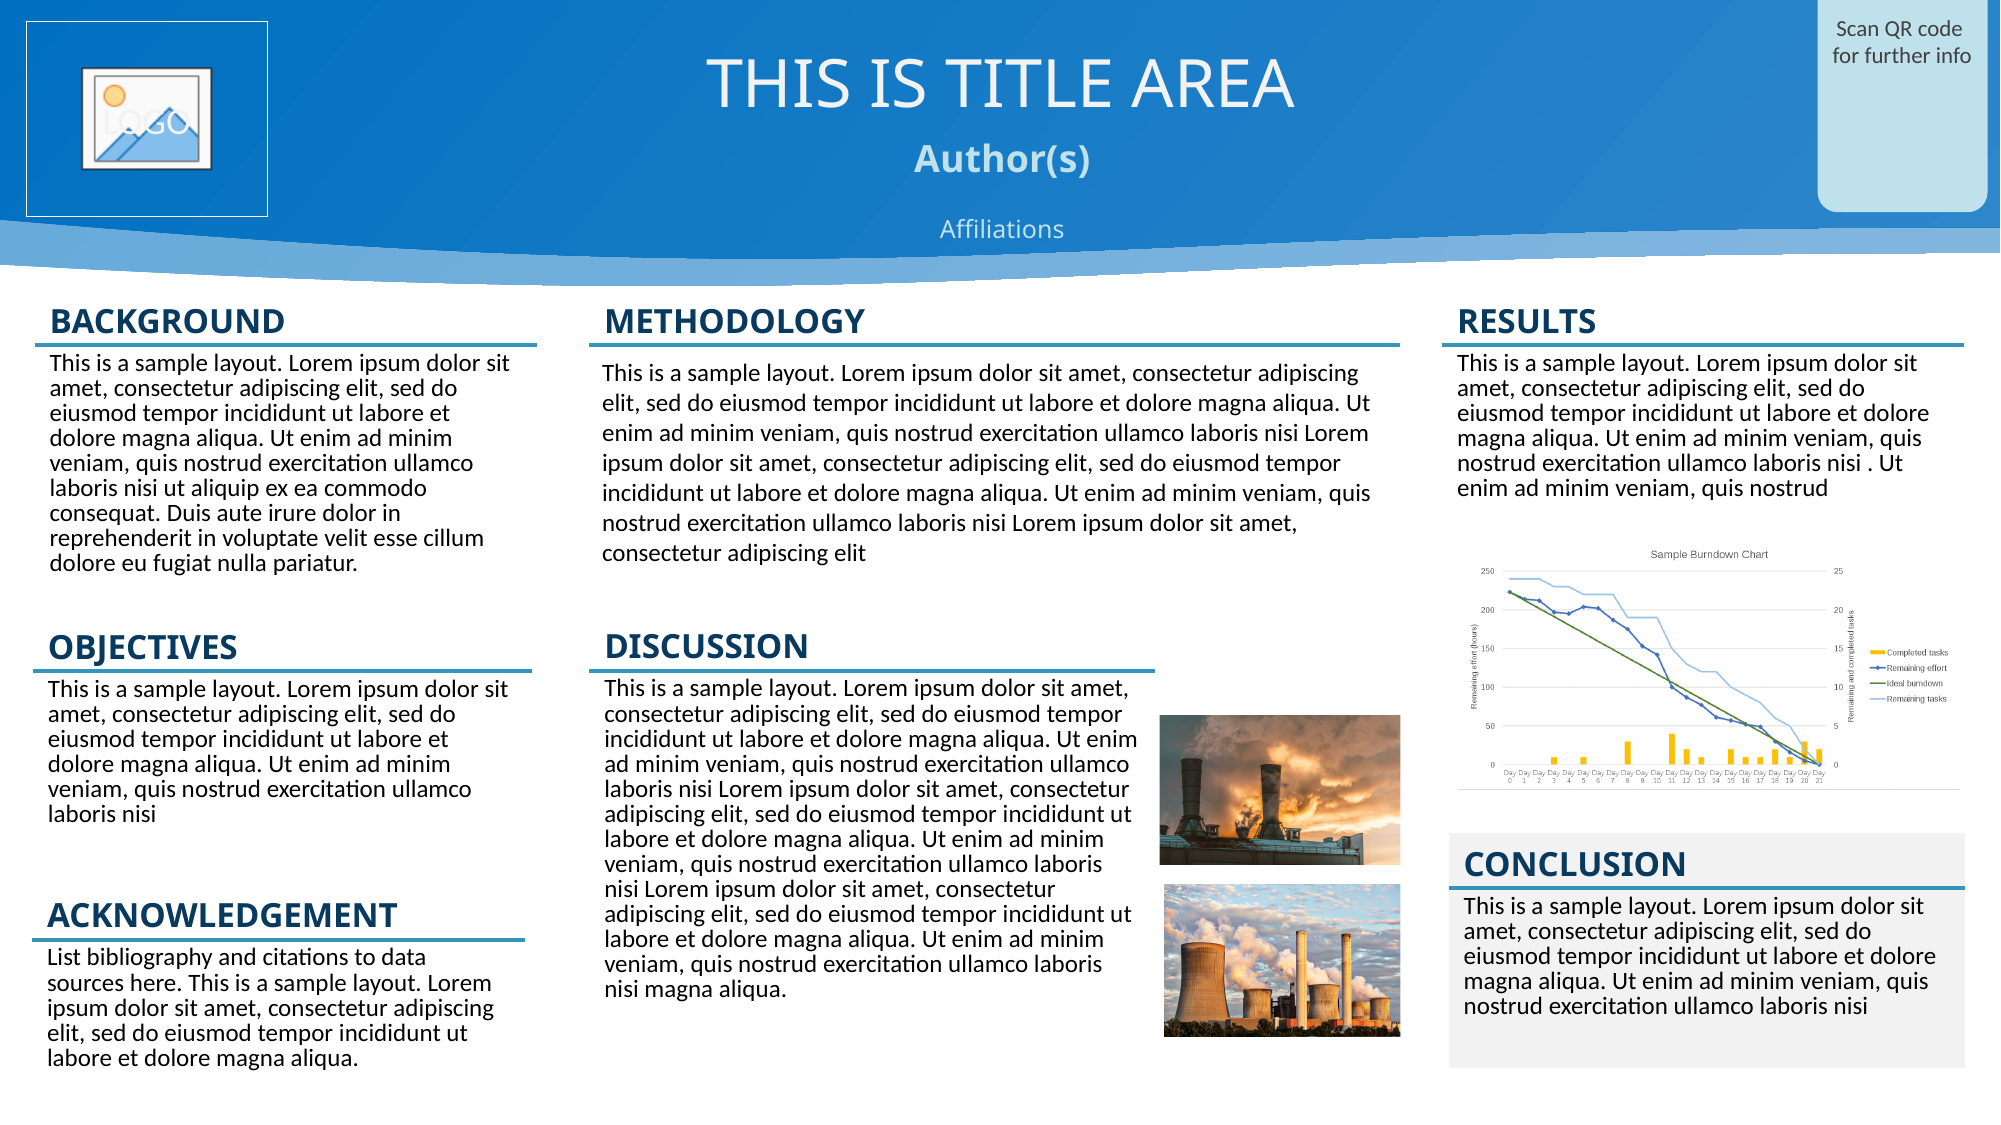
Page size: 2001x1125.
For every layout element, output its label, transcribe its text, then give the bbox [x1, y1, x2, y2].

table_header METHODOLOGY [589, 290, 1400, 343]
picture [26, 21, 268, 217]
title THIS IS TITLE AREA [293, 11, 1709, 161]
table_cell This is a sample layout. Lorem ipsum dolor sit amet, consectetur adipiscing elit, sed do eiusmod tempor incididunt ut labore et dolore magna aliqua. Ut enim ad minim veniam, quis nostrud exercitation ullamco laboris nisi Lorem ipsum dolor sit amet, consectetur adipiscing elit, sed do eiusmod tempor incididunt ut labore et dolore magna aliqua. Ut enim ad minim veniam, quis nostrud exercitation ullamco laboris nisi Lorem ipsum dolor sit amet, consectetur adipiscing elit, sed do eiusmod tempor incididunt ut labore et dolore magna aliqua. Ut enim ad minim veniam, quis nostrud exercitation ullamco laboris nisi magna aliqua. [589, 673, 1155, 1075]
picture [1458, 539, 1960, 791]
table_header DISCUSSION [589, 616, 1155, 669]
table_header CONCLUSION [1449, 833, 1965, 886]
table_header BACKGROUND [35, 290, 537, 343]
table_cell This is a sample layout. Lorem ipsum dolor sit amet, consectetur adipiscing elit, sed do eiusmod tempor incididunt ut labore et dolore magna aliqua. Ut enim ad minim veniam, quis nostrud exercitation ullamco laboris nisi [33, 673, 532, 910]
table_header RESULTS [1442, 290, 1964, 343]
table_header ACKNOWLEDGEMENT [32, 885, 525, 938]
picture [1159, 715, 1401, 865]
text_box Affiliations [330, 194, 1674, 267]
text_box This is a sample layout. Lorem ipsum dolor sit amet, consectetur adipiscing elit, sed do eiusmod tempor incididunt ut labore et dolore magna aliqua. Ut enim ad minim veniam, quis nostrud exercitation ullamco laboris nisi Lorem ipsum dolor sit amet, consectetur adipiscing elit, sed do eiusmod tempor incididunt ut labore et dolore magna aliqua. Ut enim ad minim veniam, quis nostrud exercitation ullamco laboris nisi Lorem ipsum dolor sit amet, consectetur adipiscing elit [587, 349, 1401, 574]
table_cell This is a sample layout. Lorem ipsum dolor sit amet, consectetur adipiscing elit, sed do eiusmod tempor incididunt ut labore et dolore magna aliqua. Ut enim ad minim veniam, quis nostrud exercitation ullamco laboris nisi [1449, 890, 1965, 1068]
picture [1159, 884, 1401, 1037]
table_cell [589, 574, 1400, 794]
table_cell This is a sample layout. Lorem ipsum dolor sit amet, consectetur adipiscing elit, sed do eiusmod tempor incididunt ut labore et dolore magna aliqua. Ut enim ad minim veniam, quis nostrud exercitation ullamco laboris nisi ut aliquip ex ea commodo consequat. Duis aute irure dolor in reprehenderit in voluptate velit esse cillum dolore eu fugiat nulla pariatur. [35, 347, 537, 705]
table_cell List bibliography and citations to data sources here. This is a sample layout. Lorem ipsum dolor sit amet, consectetur adipiscing elit, sed do eiusmod tempor incididunt ut labore et dolore magna aliqua. [32, 942, 525, 1104]
table_header OBJECTIVES [33, 616, 532, 669]
list Author(s) [330, 124, 1674, 194]
table_cell This is a sample layout. Lorem ipsum dolor sit amet, consectetur adipiscing elit, sed do eiusmod tempor incididunt ut labore et dolore magna aliqua. Ut enim ad minim veniam, quis nostrud exercitation ullamco laboris nisi . Ut enim ad minim veniam, quis nostrud [1442, 347, 1964, 584]
